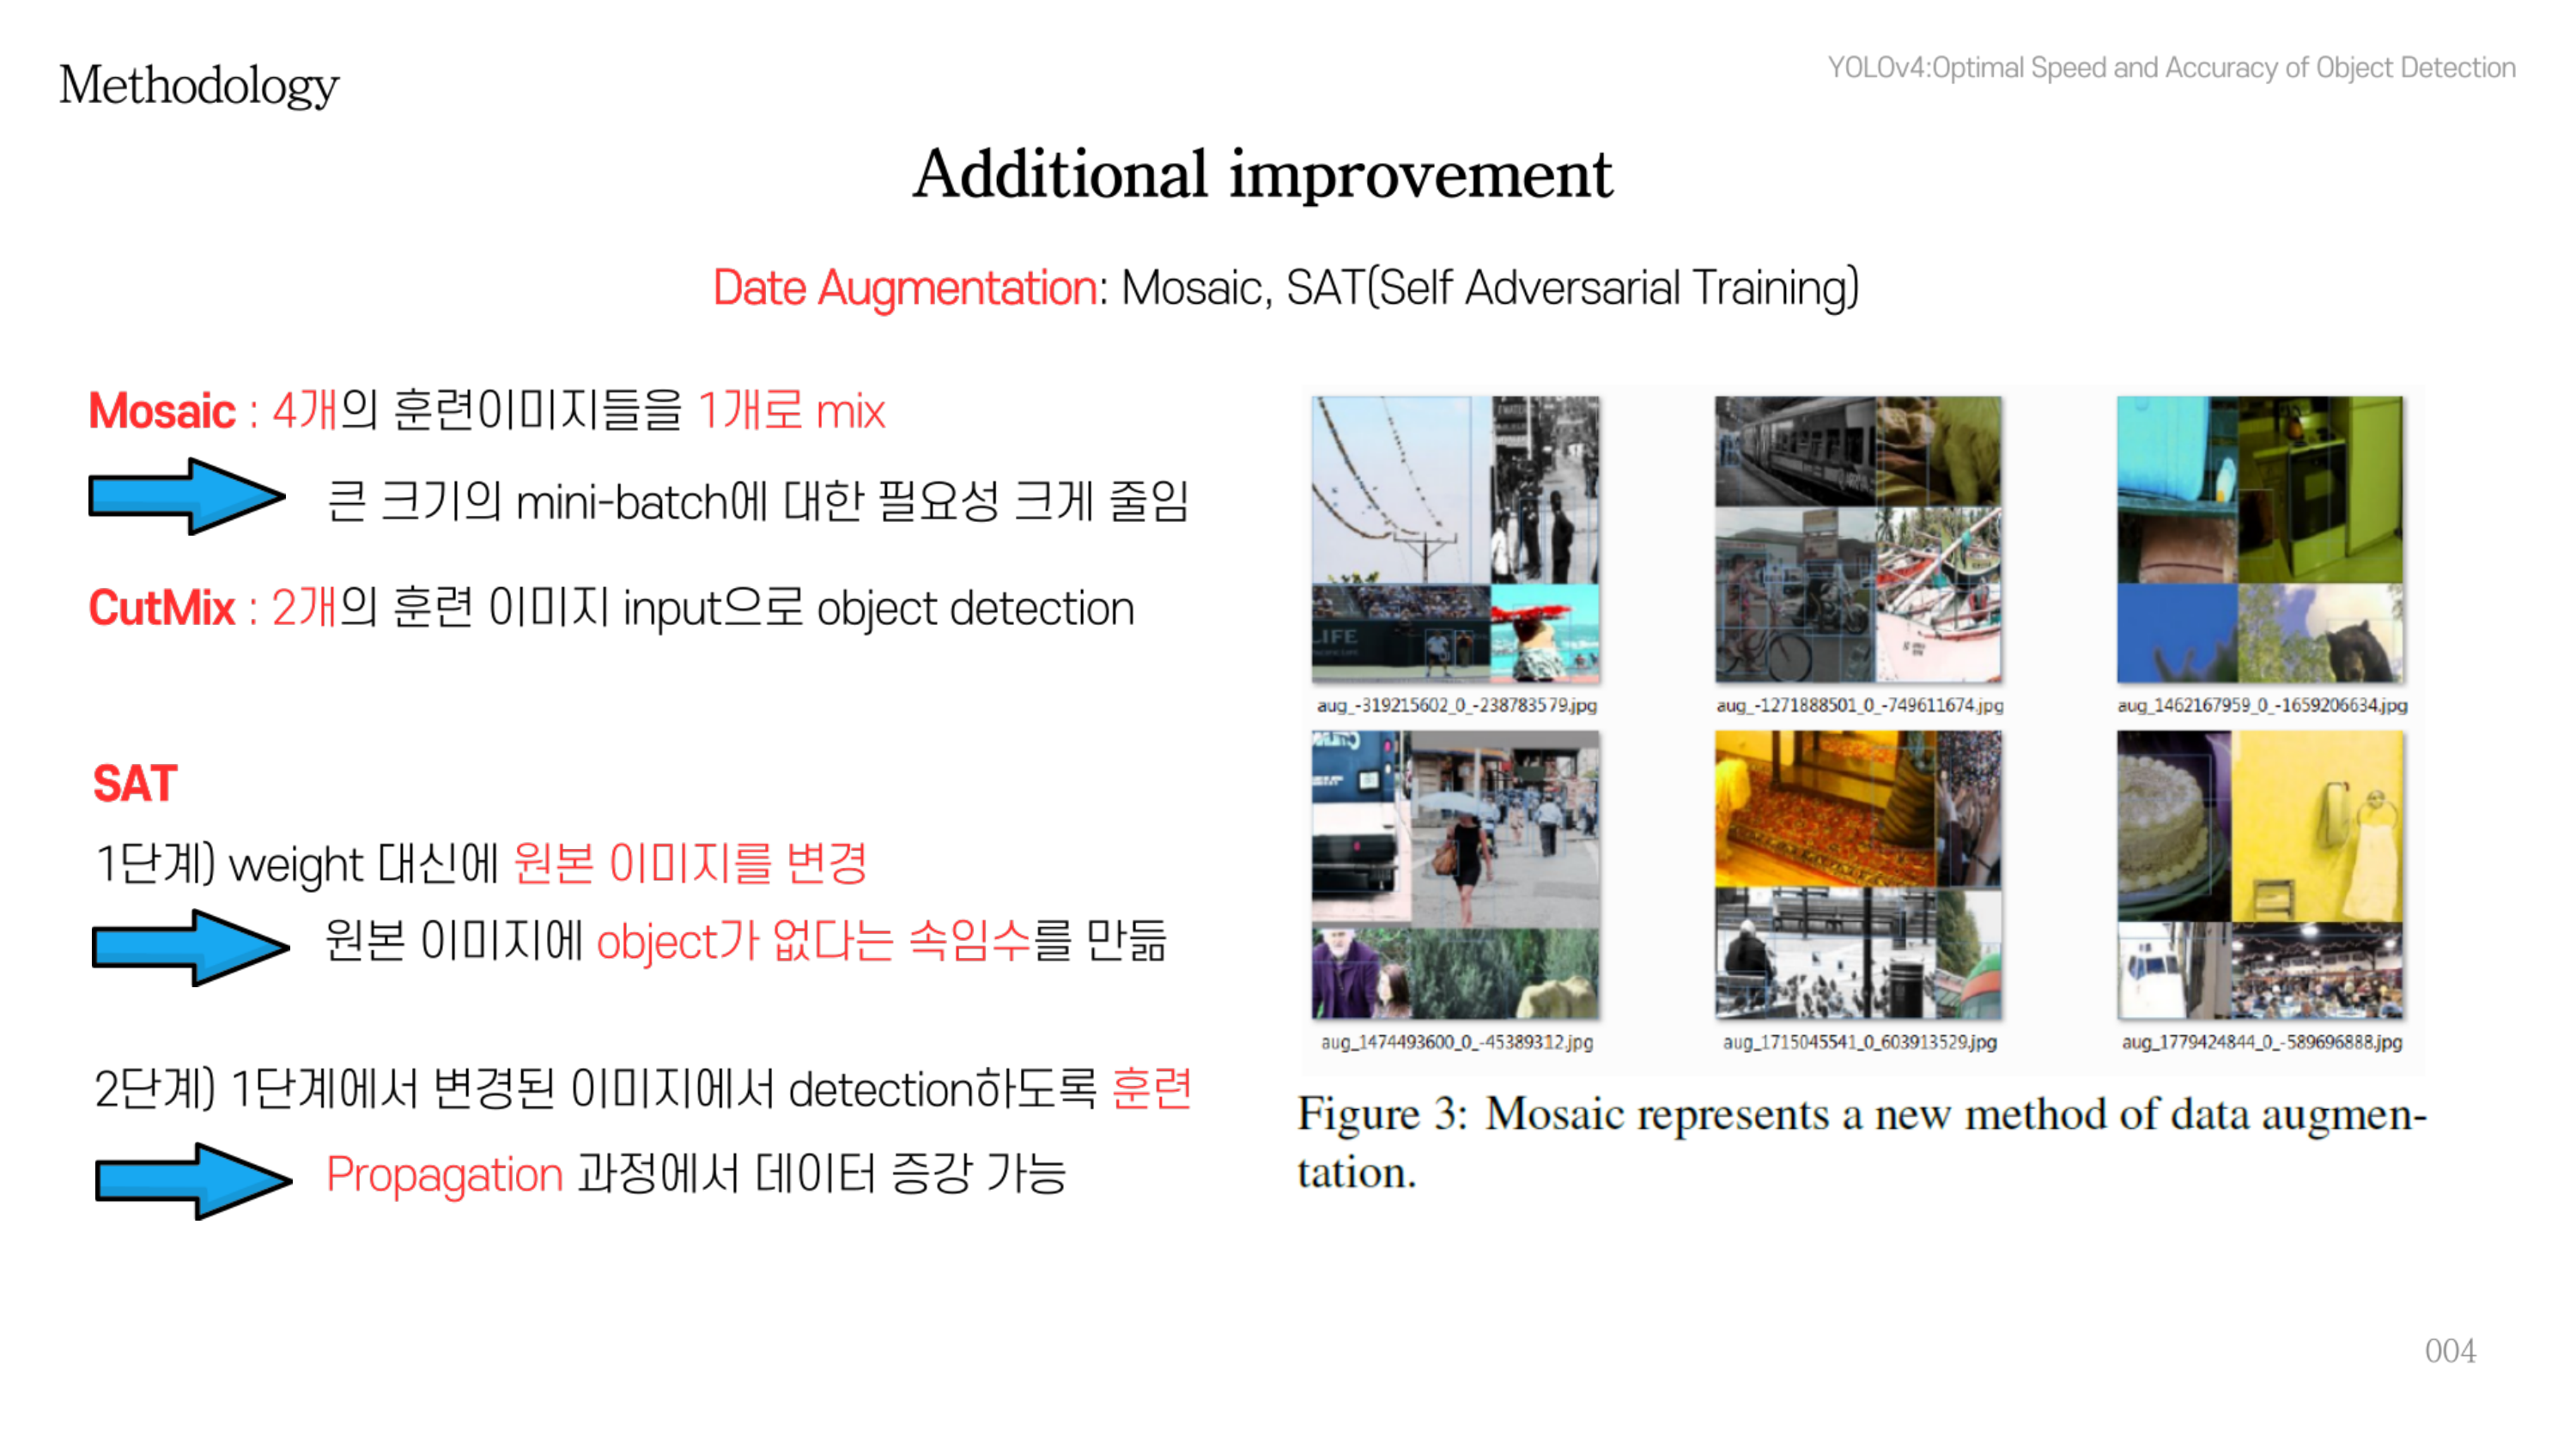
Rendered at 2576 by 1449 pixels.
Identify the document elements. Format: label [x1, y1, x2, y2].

picture [667, 248, 1883, 337]
picture [1716, 43, 2537, 97]
picture [50, 38, 366, 136]
picture [319, 1135, 1091, 1224]
text_box [1287, 378, 2451, 1221]
picture [87, 744, 1191, 990]
picture [82, 371, 908, 452]
text_box [92, 908, 290, 987]
picture [82, 567, 1157, 656]
picture [839, 113, 1647, 239]
picture [87, 1050, 1217, 1132]
picture [2352, 1323, 2492, 1382]
picture [319, 462, 1214, 544]
text_box [88, 457, 287, 537]
text_box [95, 1142, 293, 1221]
